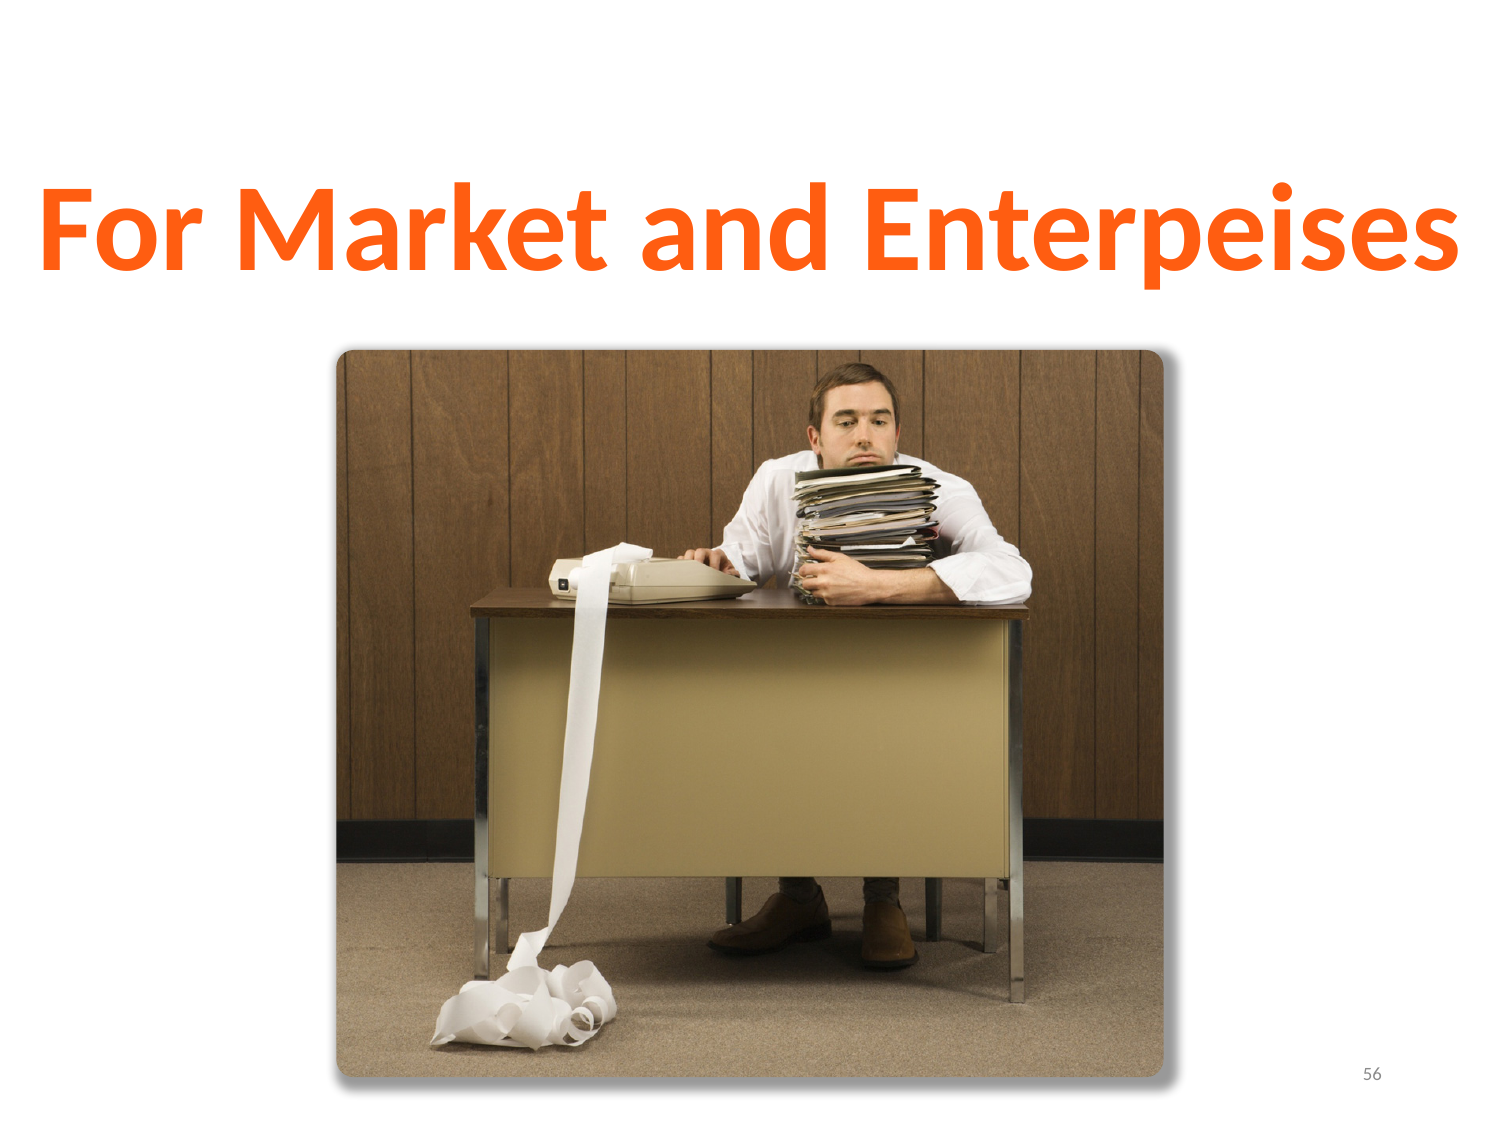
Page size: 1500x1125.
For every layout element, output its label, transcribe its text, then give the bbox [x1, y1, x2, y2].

slide_number 56 [1059, 1042, 1397, 1103]
text_box For Market and Enterpeises [22, 137, 1478, 303]
picture [336, 349, 1164, 1078]
